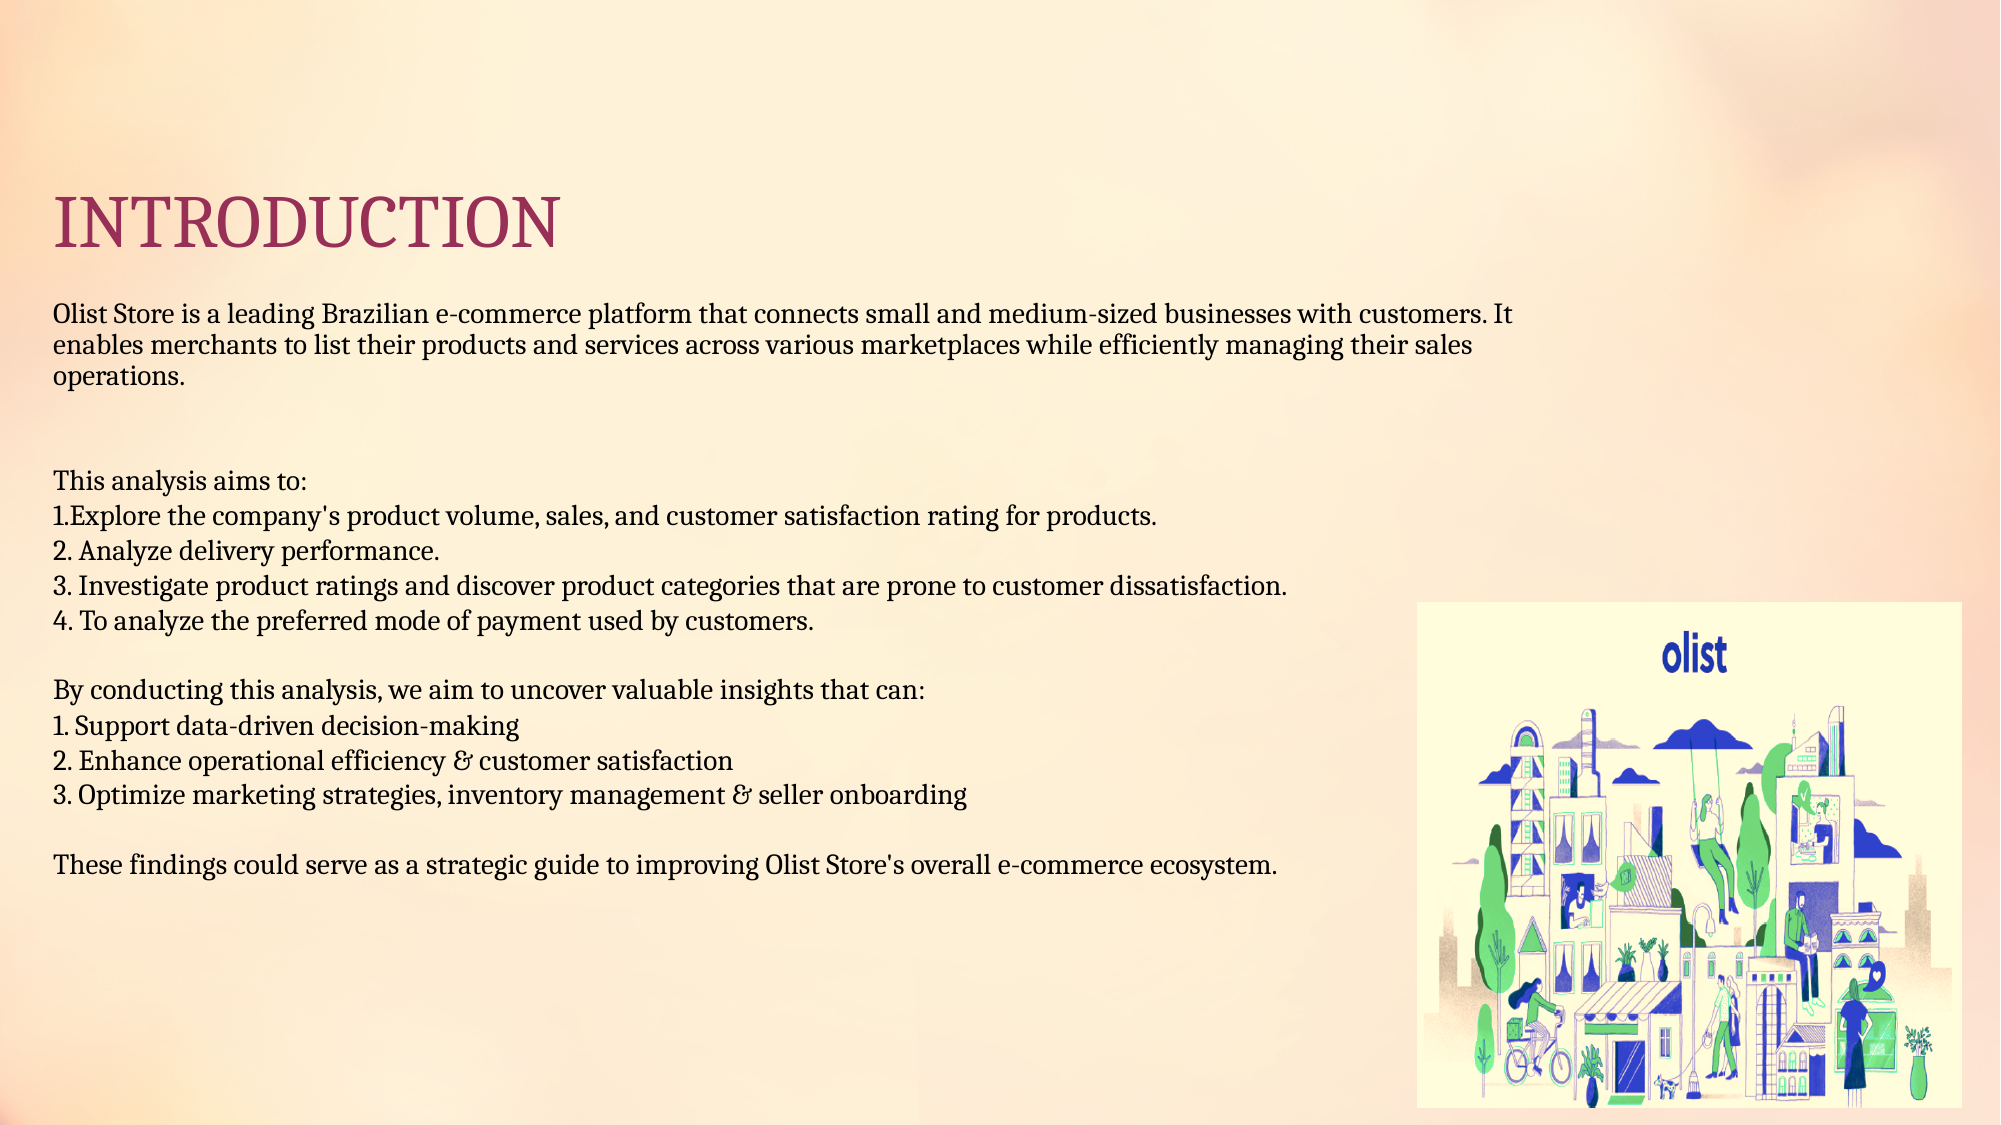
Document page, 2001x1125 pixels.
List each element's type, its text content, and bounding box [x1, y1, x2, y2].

list Olist Store is a leading Brazilian e-commerce platform that connects small and medium-sized businesses with customers. It enables merchants to list their products and services across various marketplaces while efficiently managing their sales operations. This analysis aims to: 1.Explore the company's product volume, sales, and customer satisfaction rating for products. 2. Analyze delivery performance. 3. Investigate product ratings and discover product categories that are prone to customer dissatisfaction. 4. To analyze the preferred mode of payment used by customers. By conducting this analysis, we aim to uncover valuable insights that can: 1. Support data-driven decision-making 2. Enhance operational efficiency & customer satisfaction 3. Optimize marketing strategies, inventory management & seller onboarding These findings could serve as a strategic guide to improving Olist Store's overall e-commerce ecosystem. [38, 290, 1602, 991]
title INTRODUCTION [38, 76, 1689, 272]
picture [0, 0, 2001, 1125]
